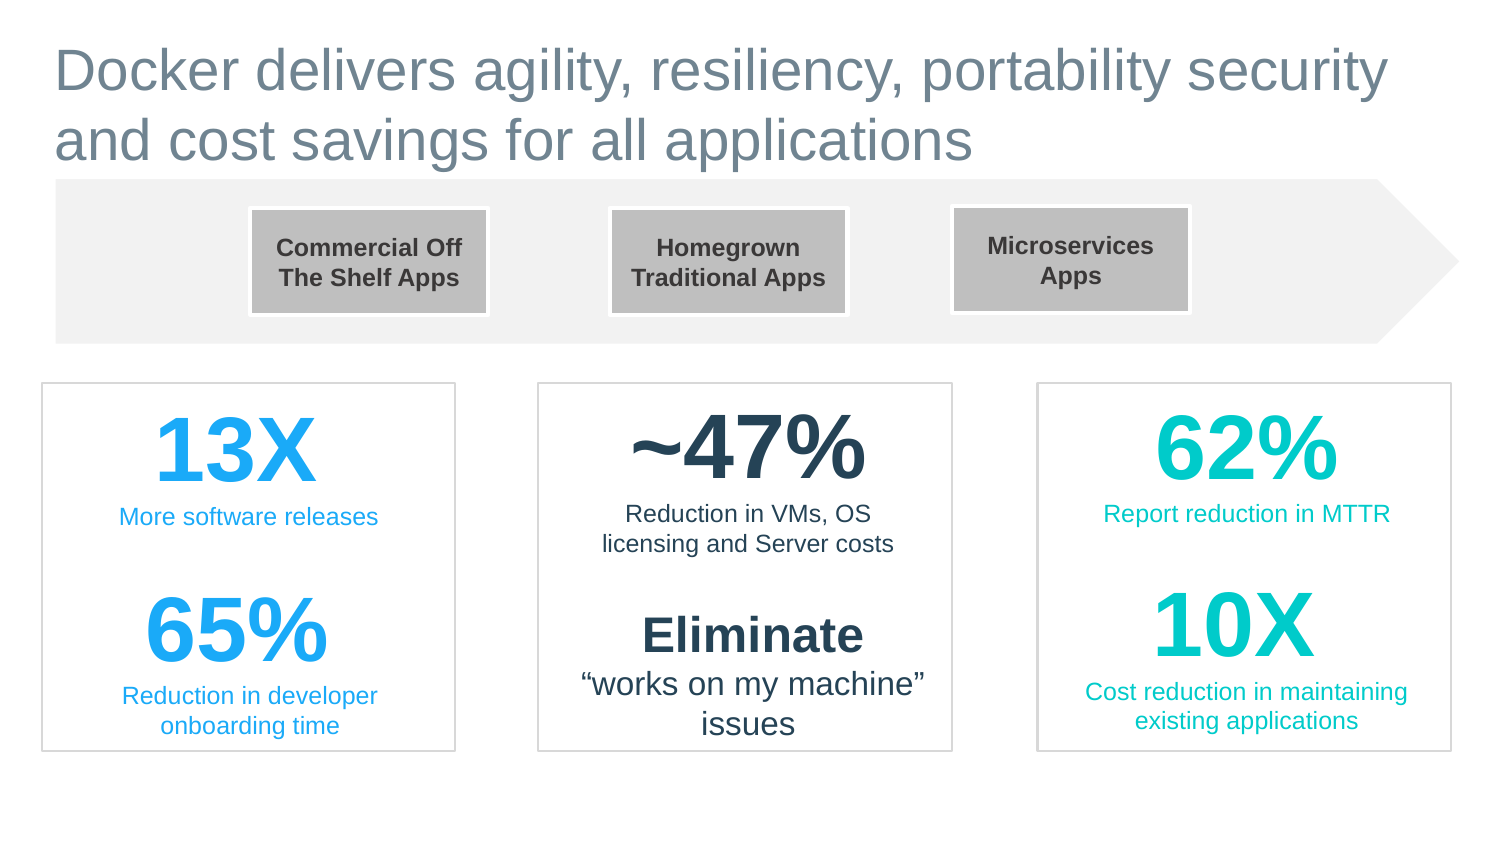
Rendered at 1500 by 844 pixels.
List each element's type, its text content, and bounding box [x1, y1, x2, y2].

text_box Eliminate “works on my machine” issues [558, 594, 948, 752]
text_box 65% Reduction in developer onboarding time [58, 561, 442, 749]
text_box ~47% Reduction in VMs, OS licensing and Server costs [558, 379, 939, 567]
text_box 10X Cost reduction in maintaining existing applications [1056, 557, 1438, 745]
text_box [1037, 382, 1452, 752]
text_box [53, 177, 1463, 346]
text_box [42, 382, 455, 752]
text_box Commercial Off The Shelf Apps [250, 208, 489, 315]
text_box Microservices Apps [952, 206, 1190, 313]
text_box 62% Report reduction in MTTR [1056, 380, 1439, 537]
text_box Homegrown Traditional Apps [609, 208, 848, 315]
text_box [538, 382, 953, 752]
title Docker delivers agility, resiliency, portability security and cost savings for all applications [39, 34, 1458, 171]
